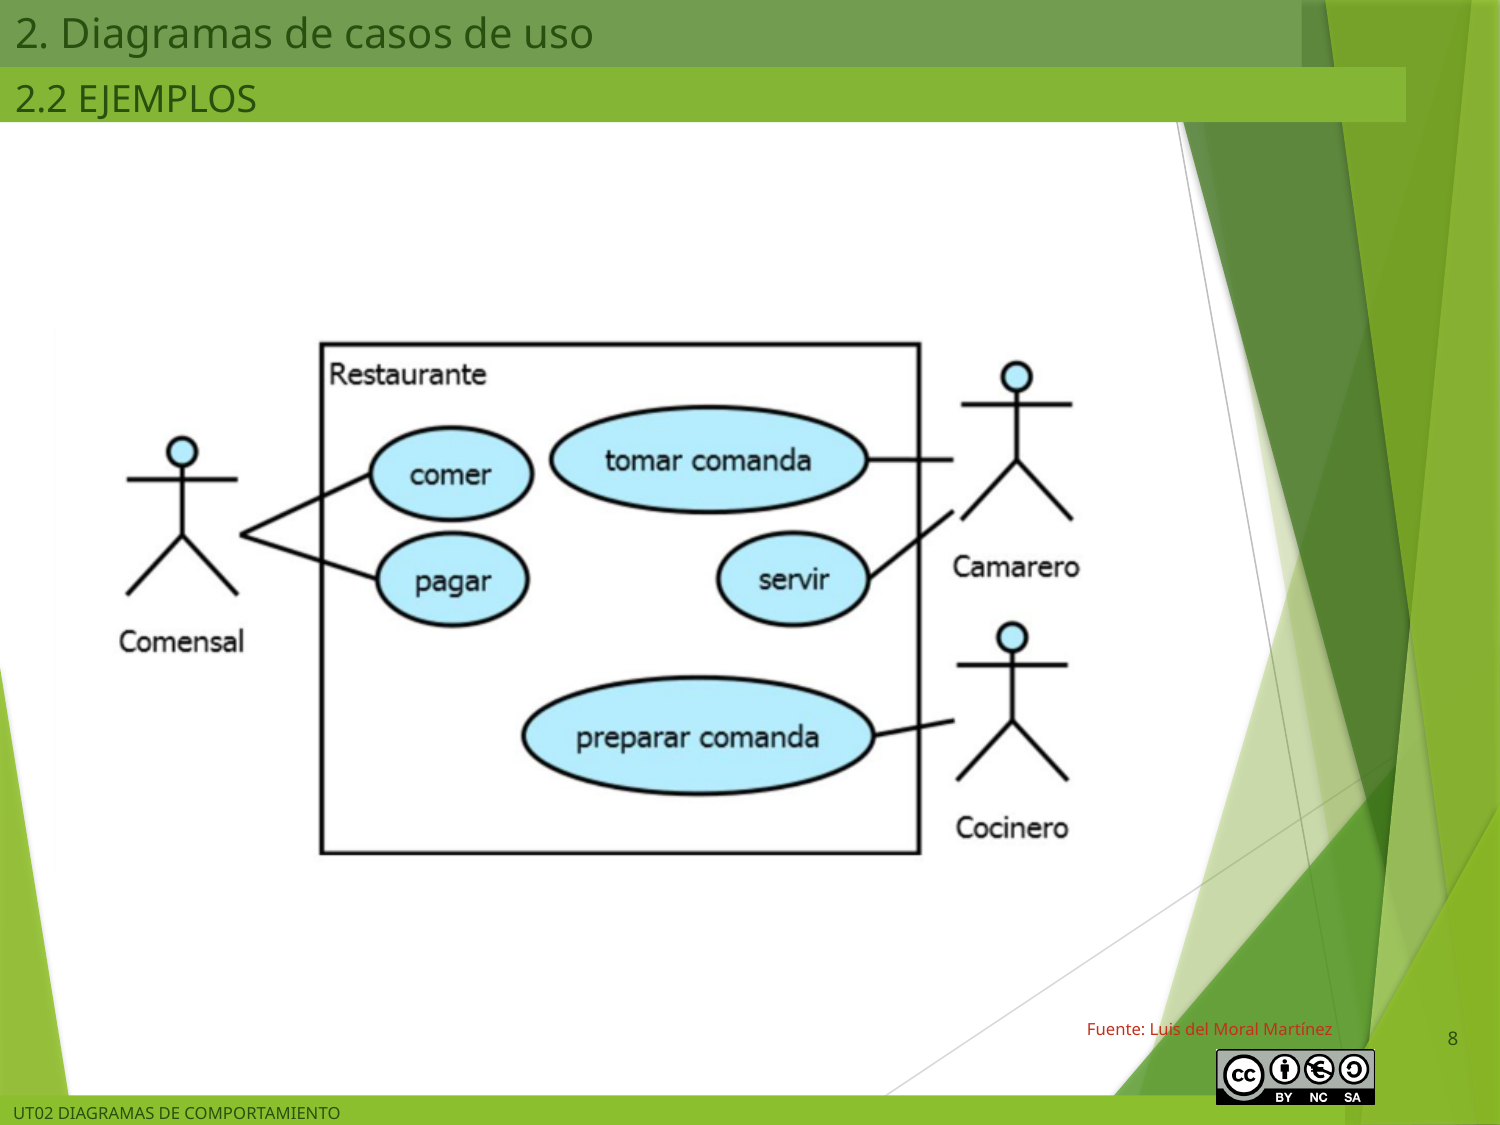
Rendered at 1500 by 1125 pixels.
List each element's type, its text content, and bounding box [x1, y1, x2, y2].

picture [1216, 1049, 1375, 1105]
picture [54, 326, 1118, 872]
text_box Fuente: Luis del Moral Martínez [1072, 1011, 1396, 1047]
list 2.2 EJEMPLOS [0, 67, 1406, 123]
title 2. Diagramas de casos de uso [0, 0, 1302, 67]
slide_number 8 [1389, 1009, 1474, 1070]
